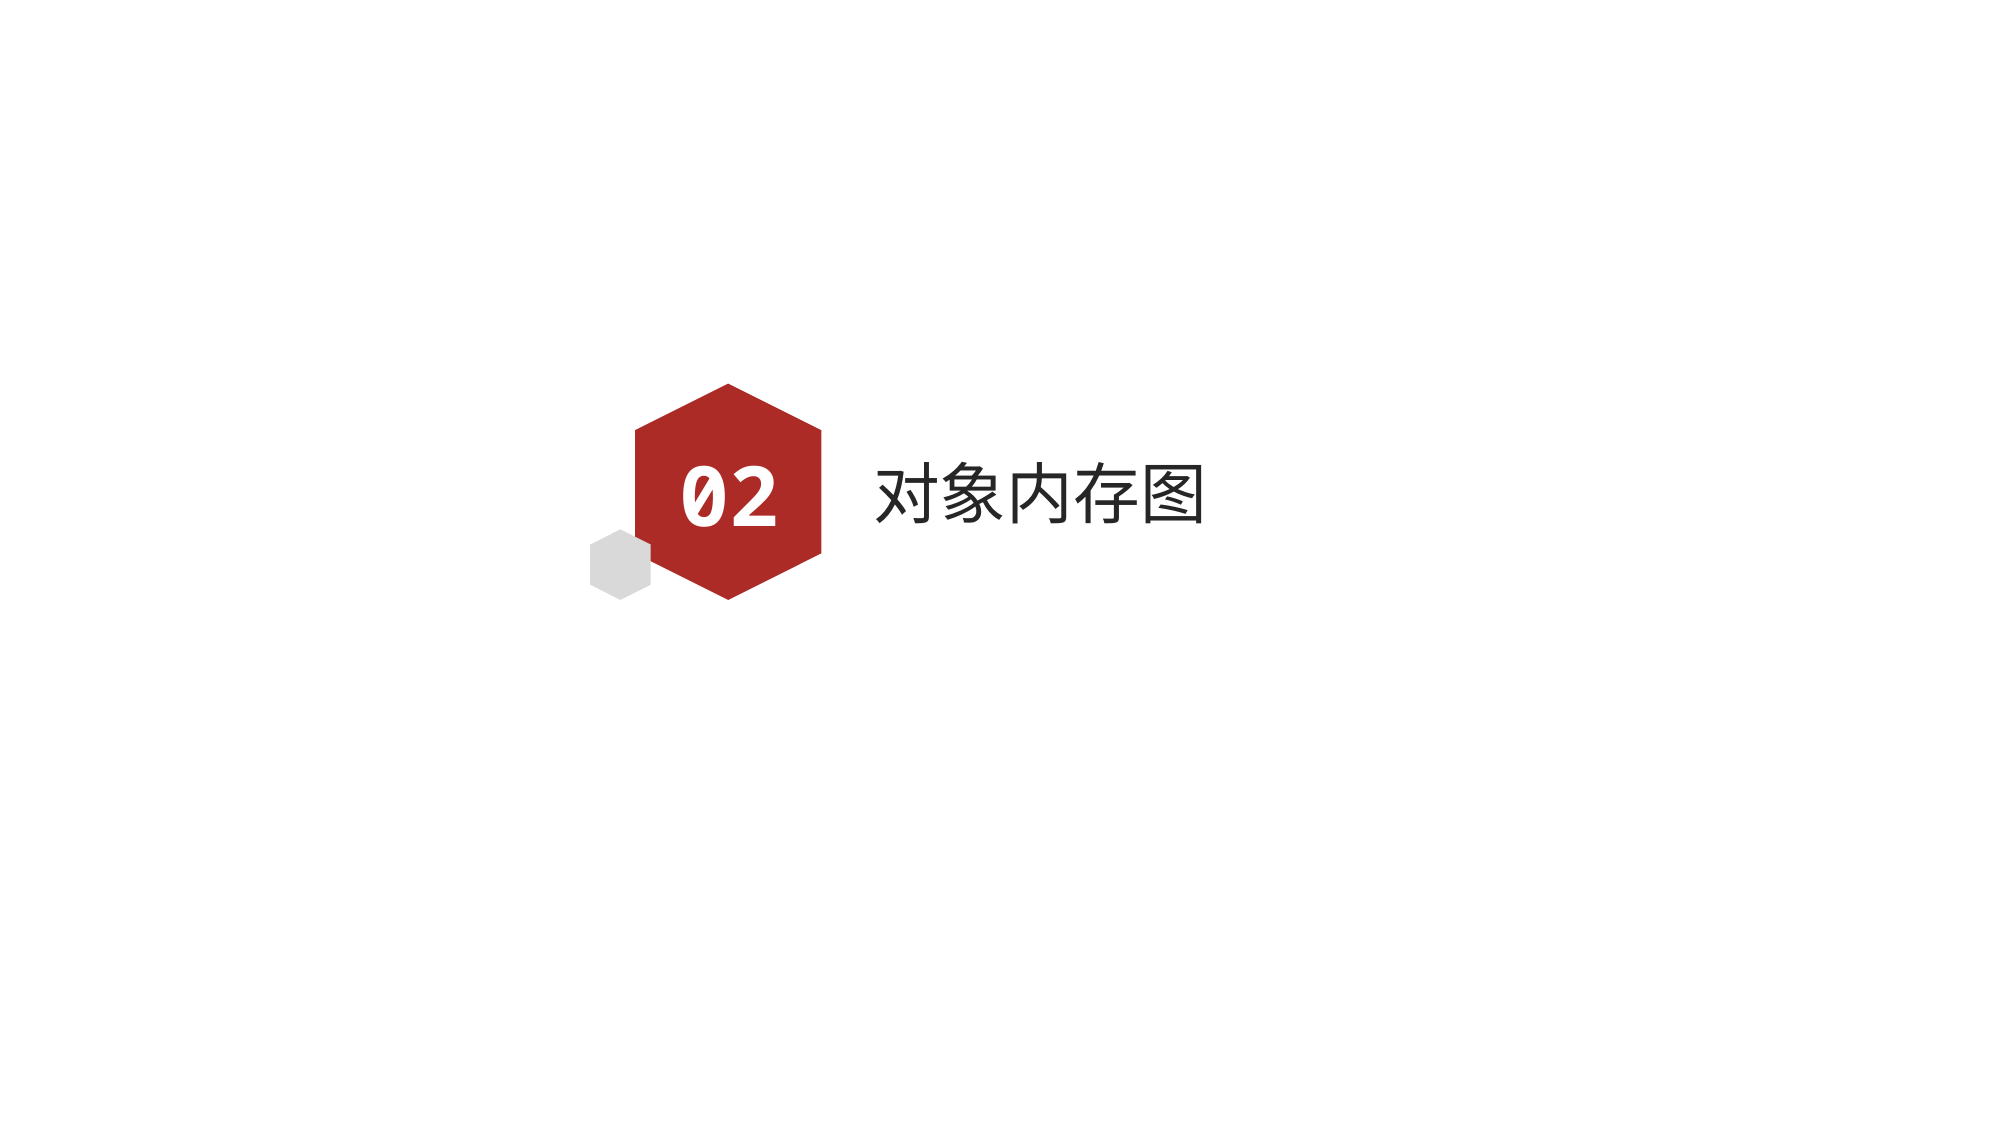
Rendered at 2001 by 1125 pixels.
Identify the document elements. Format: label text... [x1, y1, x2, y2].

title 对象内存图 [858, 453, 1950, 672]
list 02 [636, 404, 822, 594]
